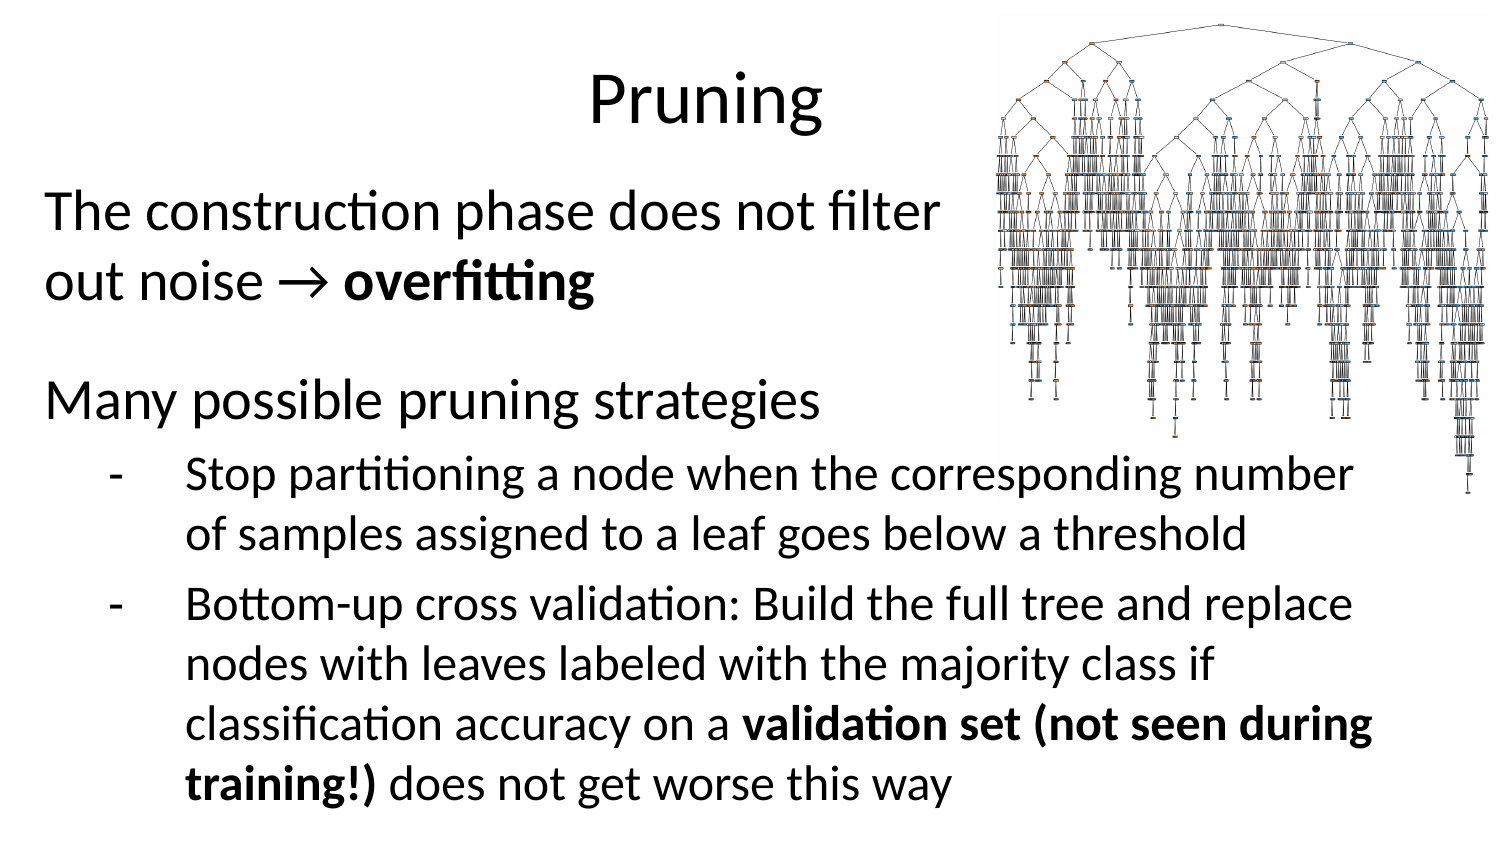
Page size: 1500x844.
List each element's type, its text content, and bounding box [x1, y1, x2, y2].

list The construction phase does not filter out noise → overfitting Many possible pruning strategies Stop partitioning a node when the corresponding number of samples assigned to a leaf goes below a threshold Bottom-up cross validation: Build the full tree and replace nodes with leaves labeled with the majority class if classification accuracy on a validation set (not seen during training!) does not get worse this way [29, 165, 1392, 784]
title Pruning [24, 37, 988, 150]
picture [993, 12, 1491, 505]
